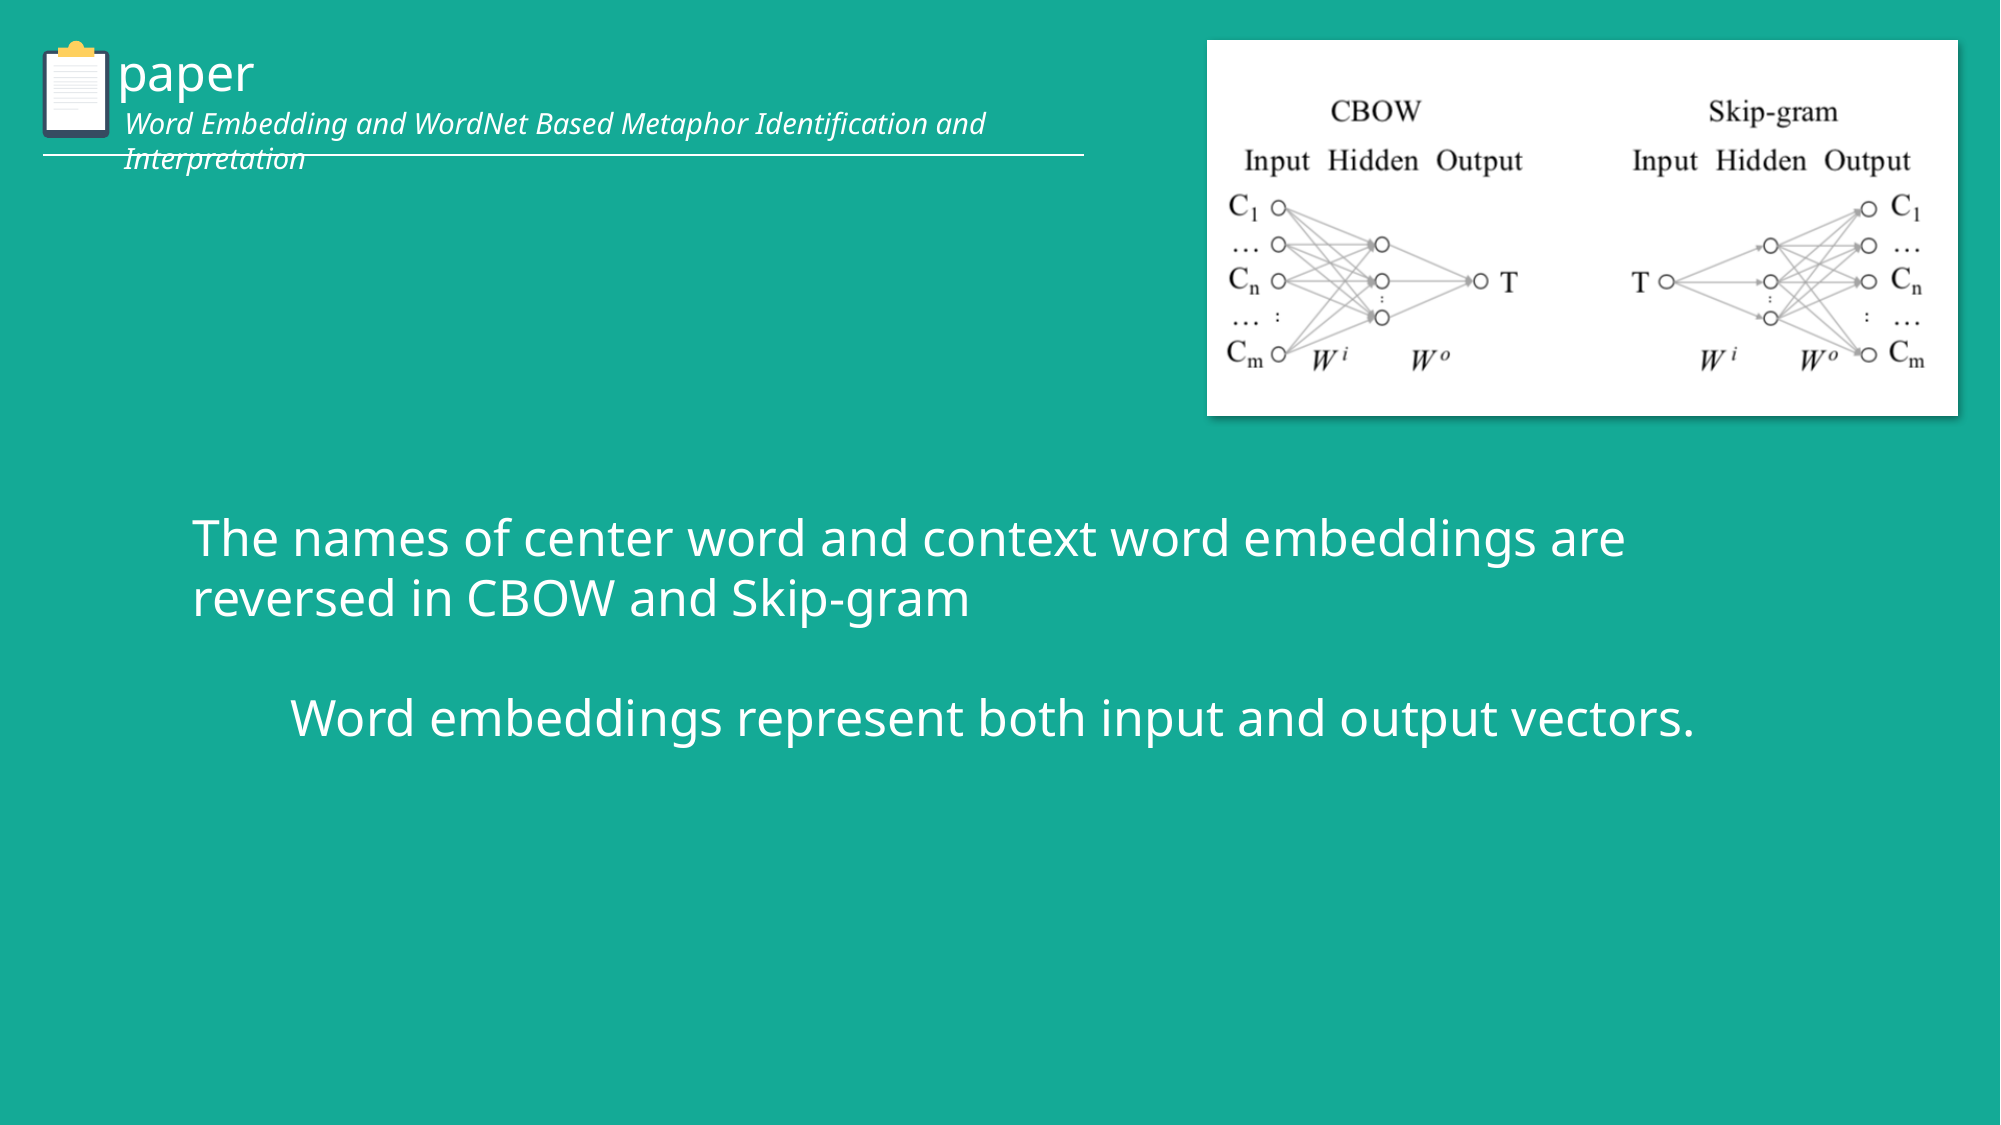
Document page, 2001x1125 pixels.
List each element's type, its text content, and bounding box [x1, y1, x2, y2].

picture [1206, 40, 1958, 416]
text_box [42, 40, 110, 138]
text_box The names of center word and context word embeddings are reversed in CBOW and Skip-gram Word embeddings represent both input and output vectors. [177, 499, 1822, 814]
text_box paper [102, 34, 271, 110]
text_box Word Embedding and WordNet Based Metaphor Identification and Interpretation [109, 97, 1178, 183]
